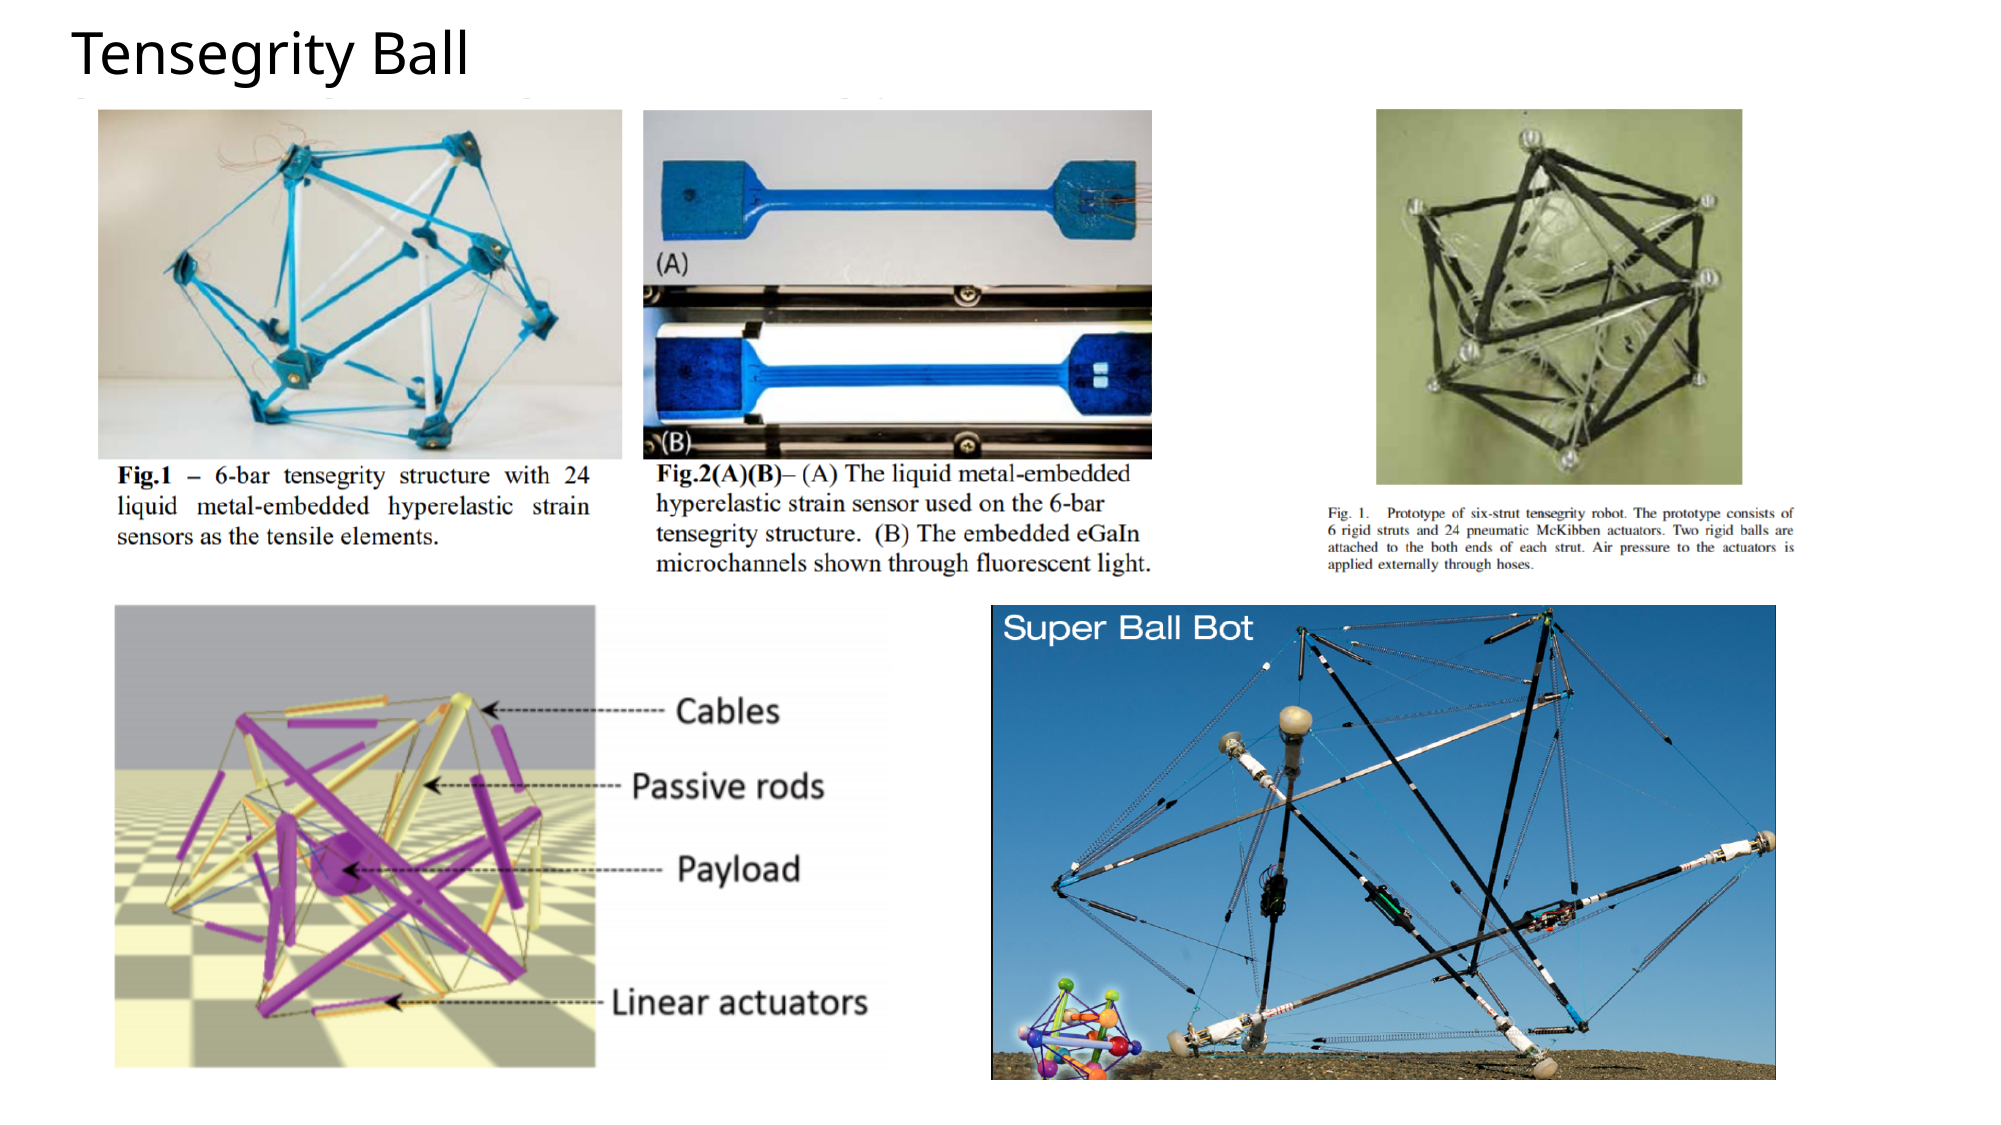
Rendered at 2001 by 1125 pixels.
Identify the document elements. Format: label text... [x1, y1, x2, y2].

text_box Tensegrity Ball [56, 9, 1343, 94]
picture [991, 605, 1776, 1080]
picture [1307, 98, 1808, 585]
picture [21, 98, 1152, 1080]
